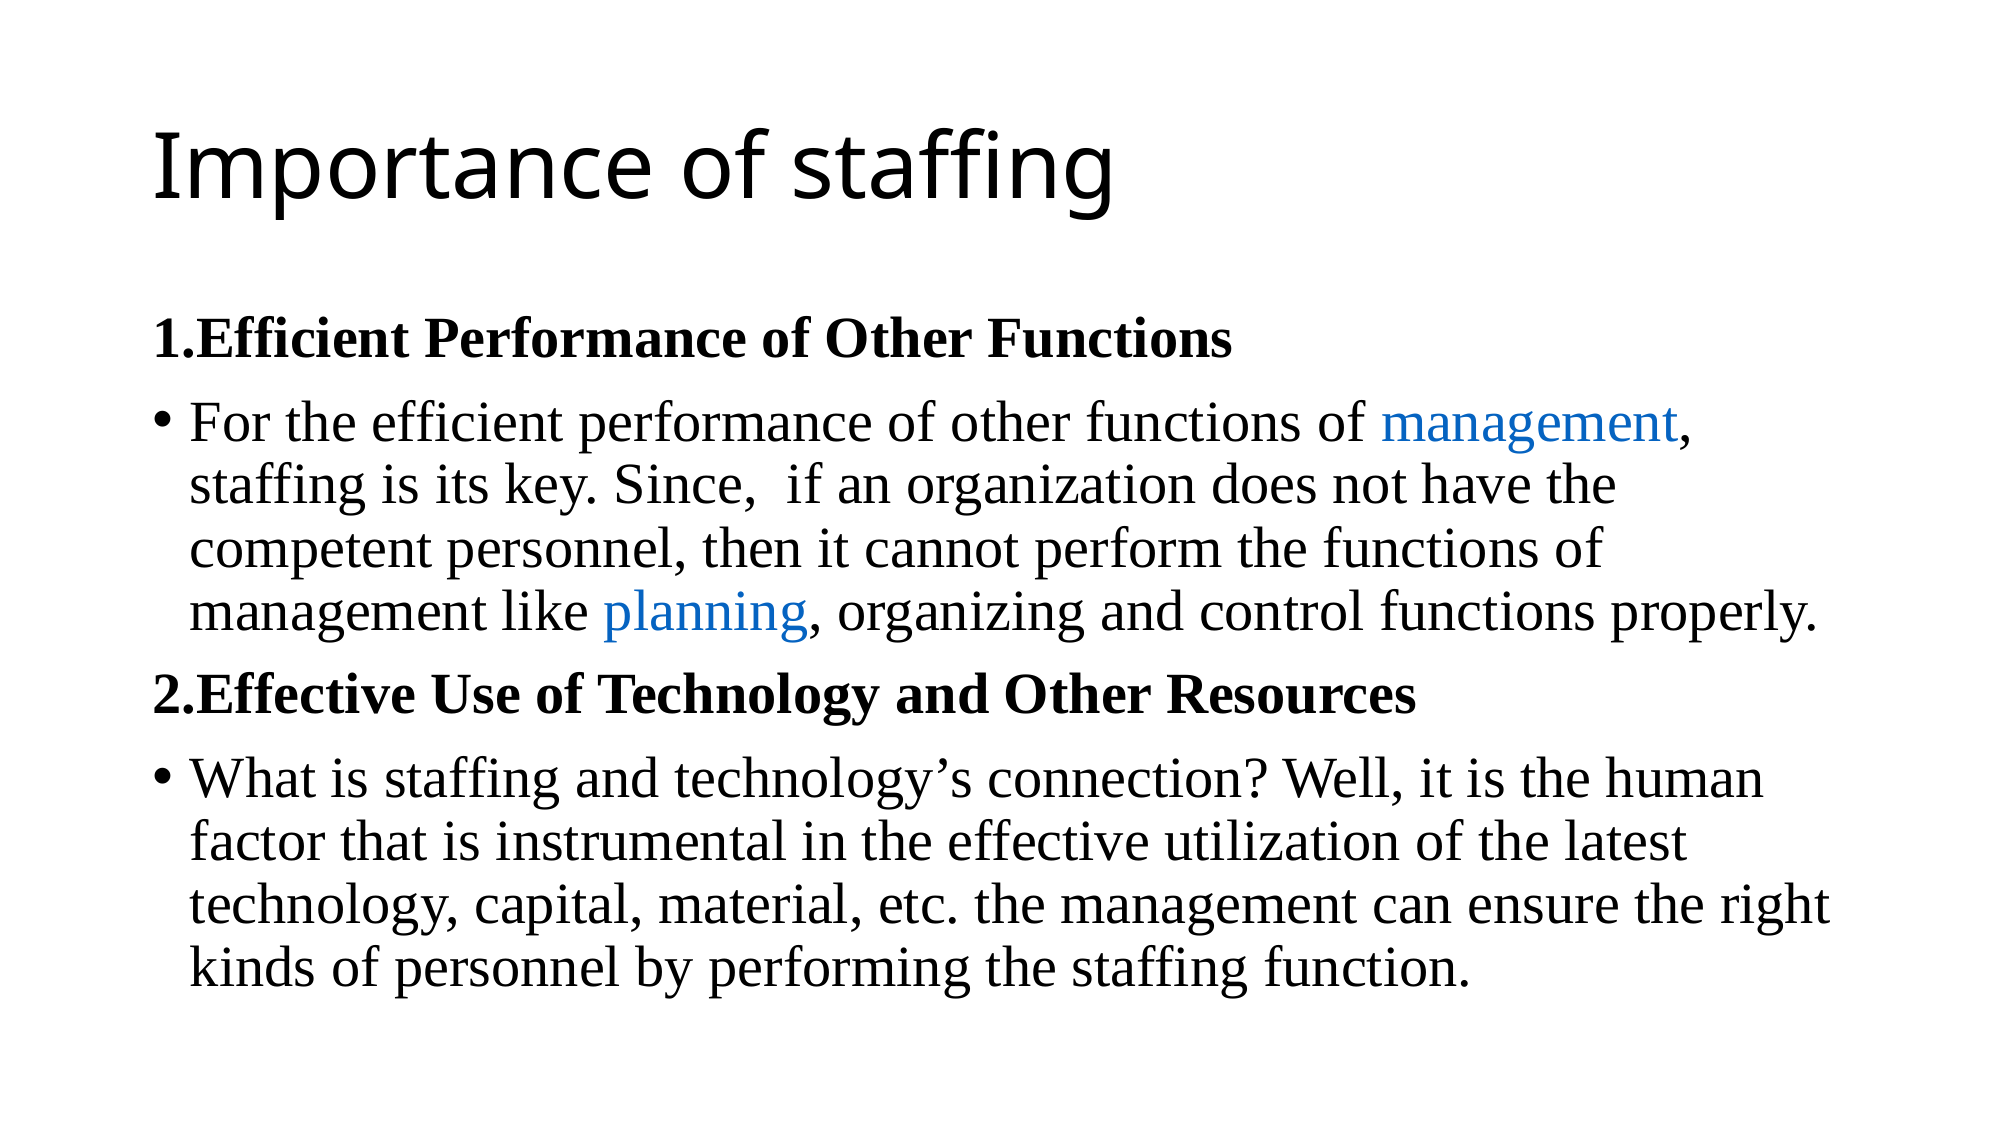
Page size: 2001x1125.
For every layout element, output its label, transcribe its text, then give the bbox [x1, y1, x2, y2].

list 1.Efficient Performance of Other Functions For the efficient performance of other functions of management, staffing is its key. Since, if an organization does not have the competent personnel, then it cannot perform the functions of management like planning, organizing and control functions properly. 2.Effective Use of Technology and Other Resources What is staffing and technology’s connection? Well, it is the human factor that is instrumental in the effective utilization of the latest technology, capital, material, etc. the management can ensure the right kinds of personnel by performing the staffing function. [137, 299, 1863, 1014]
title Importance of staffing [137, 59, 1863, 278]
